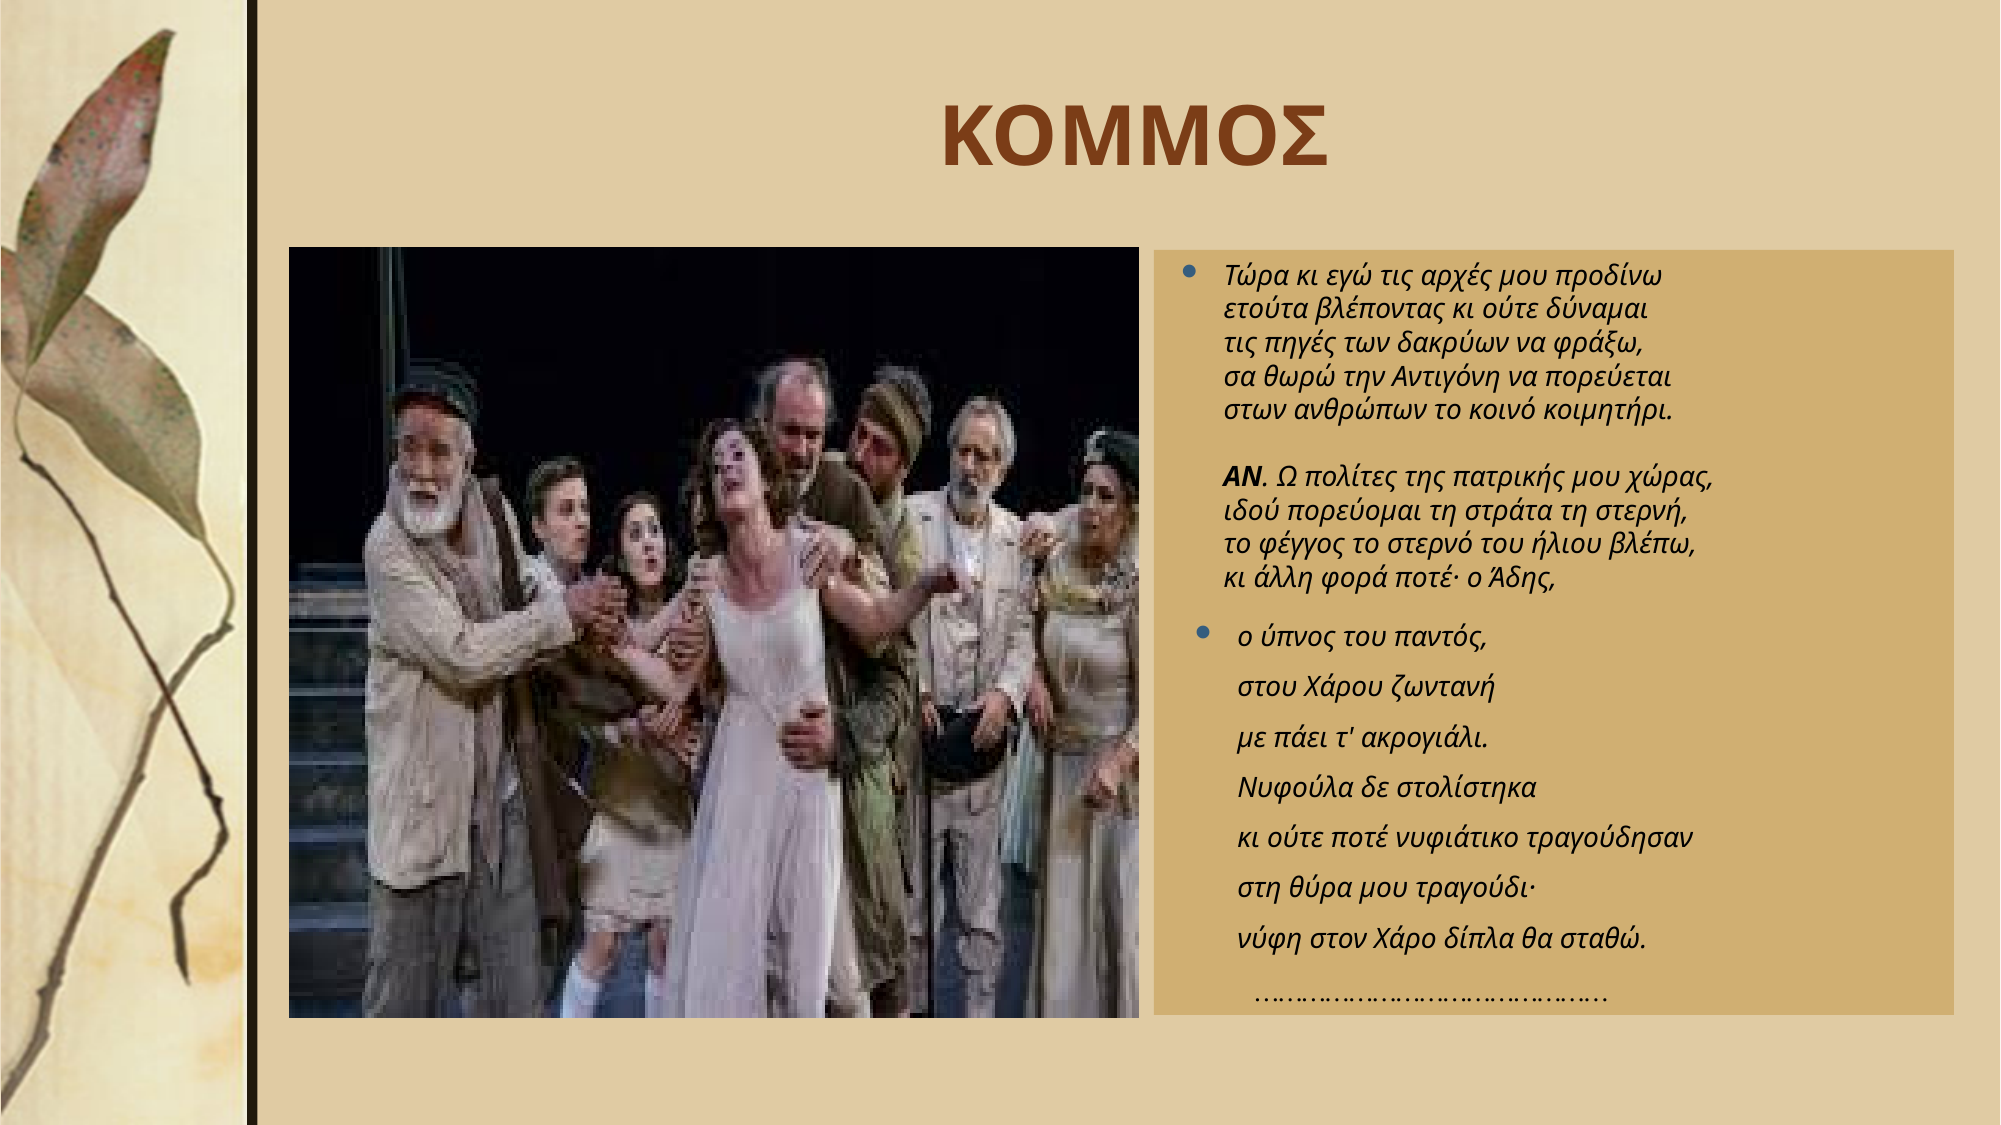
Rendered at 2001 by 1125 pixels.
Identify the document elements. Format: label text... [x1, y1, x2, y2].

list Τώρα κι εγώ τις αρχές μου προδίνω ετούτα βλέποντας κι ούτε δύναμαι τις πηγές των δακρύων να φράξω, σα θωρώ την Αντιγόνη να πορεύεται στων ανθρώπων το κοινό κοιμητήρι. ΑΝ. Ω πολίτες της πατρικής μου χώρας, ιδού πορεύομαι τη στράτα τη στερνή, το φέγγος το στερνό του ήλιου βλέπω, κι άλλη φορά ποτέ· ο Άδης, ο ύπνος του παντός, στου Χάρου ζωντανή με πάει τ' ακρογιάλι. Νυφούλα δε στολίστηκα κι ούτε ποτέ νυφιάτικο τραγούδησαν στη θύρα μου τραγούδι· νύφη στον Χάρο δίπλα θα σταθώ. ……………………………………… [1153, 249, 1954, 1015]
picture [289, 247, 1139, 1018]
title ΚΟΜΜΟΣ [313, 45, 1954, 233]
picture [1, 0, 247, 1125]
